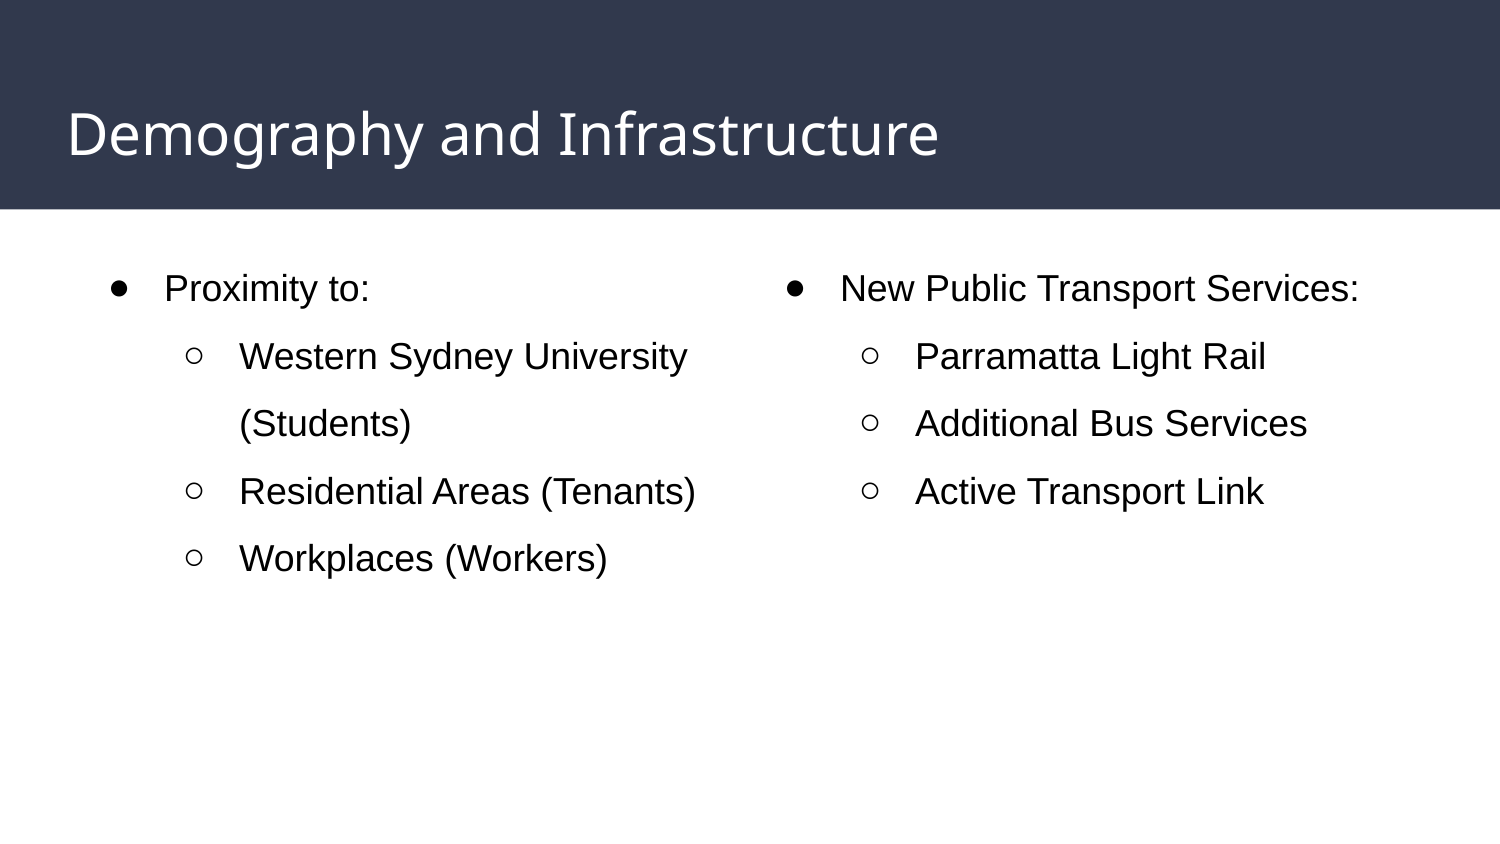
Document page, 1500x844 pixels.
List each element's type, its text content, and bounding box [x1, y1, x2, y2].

title Demography and Infrastructure [51, 82, 1449, 185]
list Proximity to: Western Sydney University (Students) Residential Areas (Tenants) Workplaces (Workers) [74, 226, 731, 732]
list New Public Transport Services: Parramatta Light Rail Additional Bus Services Active Transport Link [750, 226, 1407, 732]
